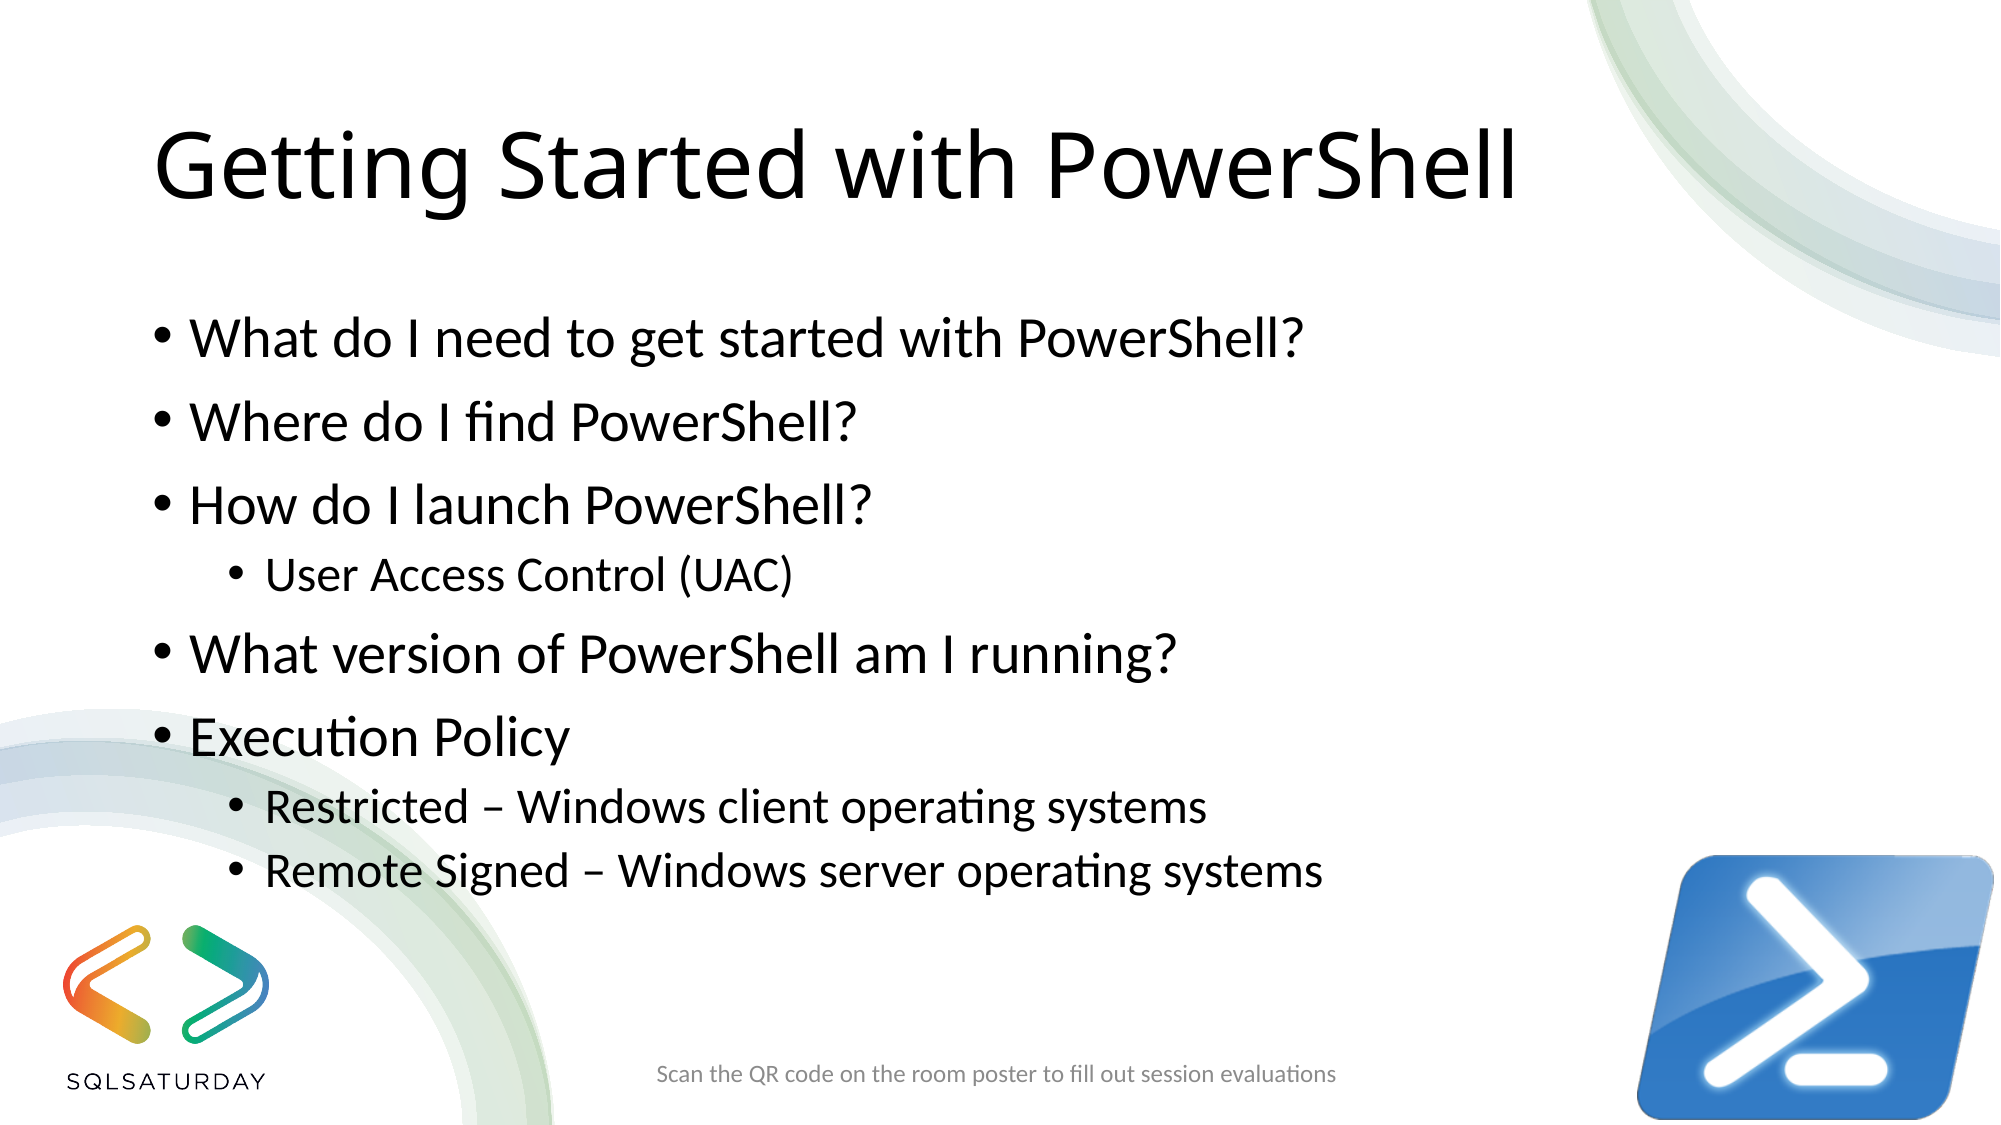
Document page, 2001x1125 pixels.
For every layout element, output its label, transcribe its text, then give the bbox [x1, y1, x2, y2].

title Getting Started with PowerShell [137, 59, 1863, 278]
picture [63, 925, 269, 1090]
picture [1637, 855, 1994, 1120]
footer Scan the QR code on the room poster to fill out session evaluations [640, 1042, 1355, 1103]
list What do I need to get started with PowerShell? Where do I find PowerShell? How do I launch PowerShell? User Access Control (UAC) What version of PowerShell am I running? Execution Policy Restricted – Windows client operating systems Remote Signed – Windows server operating systems [137, 299, 1863, 1014]
